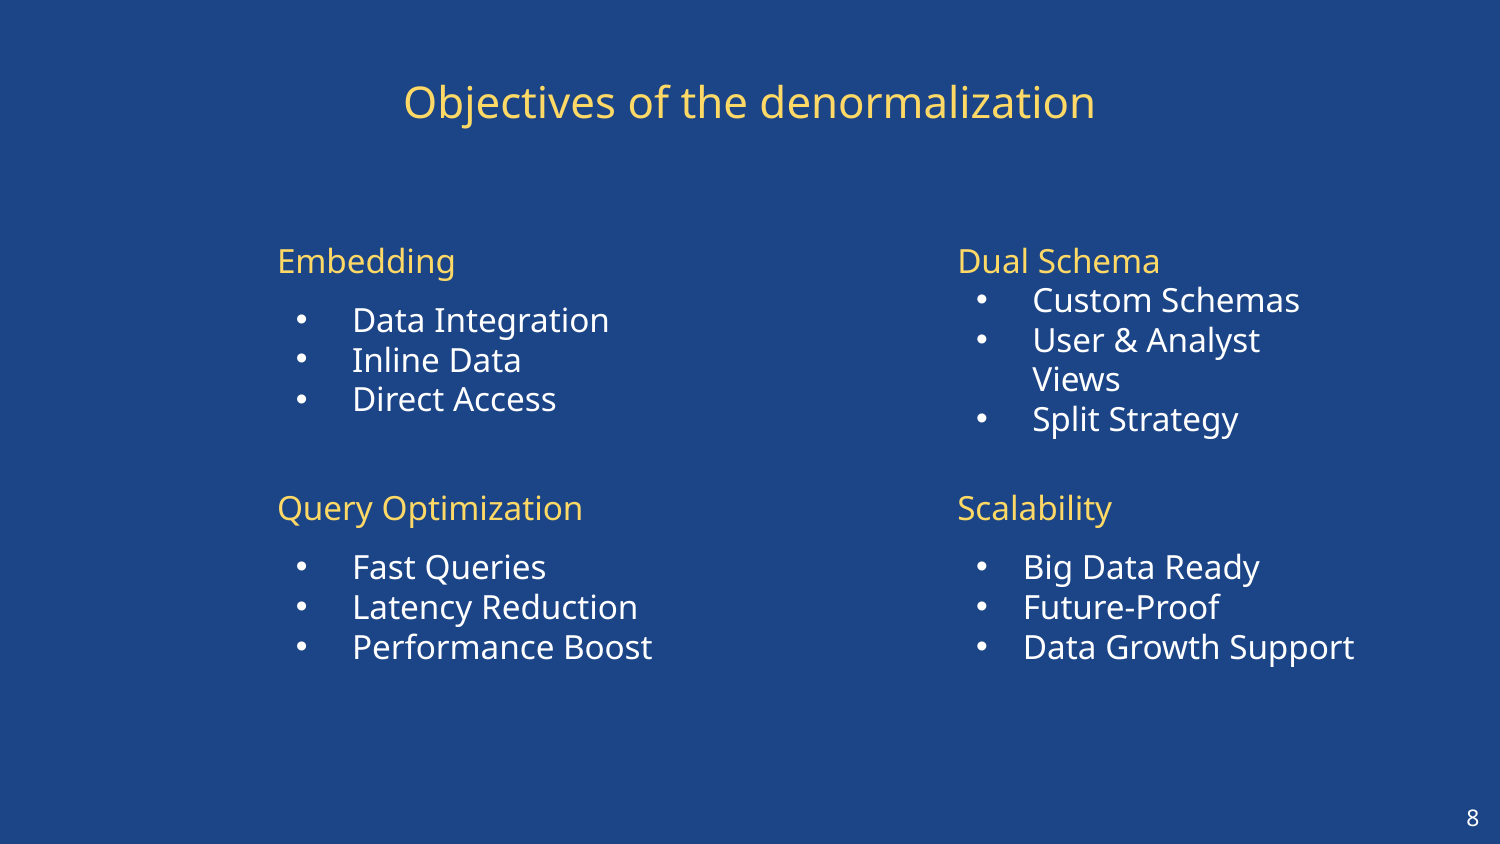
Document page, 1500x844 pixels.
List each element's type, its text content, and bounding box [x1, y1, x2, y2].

subtitle Custom Schemas User & Analyst Views Split Strategy [942, 298, 1373, 420]
title Scalability [942, 478, 1373, 543]
title Embedding [262, 230, 693, 295]
title Query Optimization [262, 478, 693, 543]
text_box 8 [1445, 789, 1500, 844]
subtitle Big Data Ready Future-Proof Data Growth Support [942, 545, 1373, 667]
subtitle Data Integration Inline Data Direct Access [262, 298, 693, 420]
title Dual Schema [942, 230, 1373, 295]
title Objectives of the denormalization [51, 48, 1449, 142]
subtitle Fast Queries Latency Reduction Performance Boost [262, 545, 693, 667]
